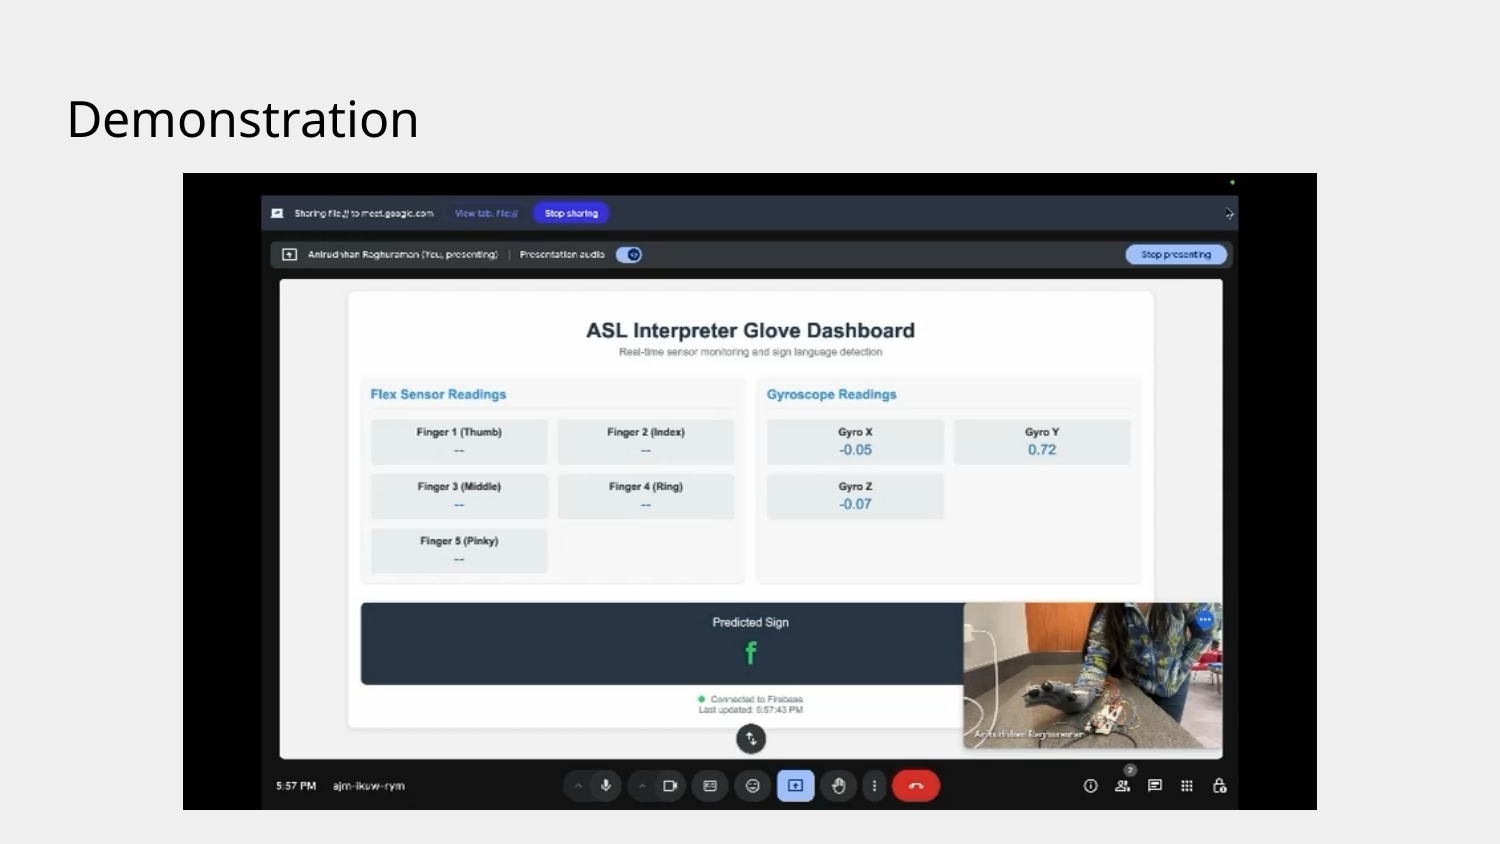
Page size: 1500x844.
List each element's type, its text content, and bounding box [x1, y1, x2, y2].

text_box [182, 172, 1318, 811]
title Demonstration [50, 72, 1450, 168]
